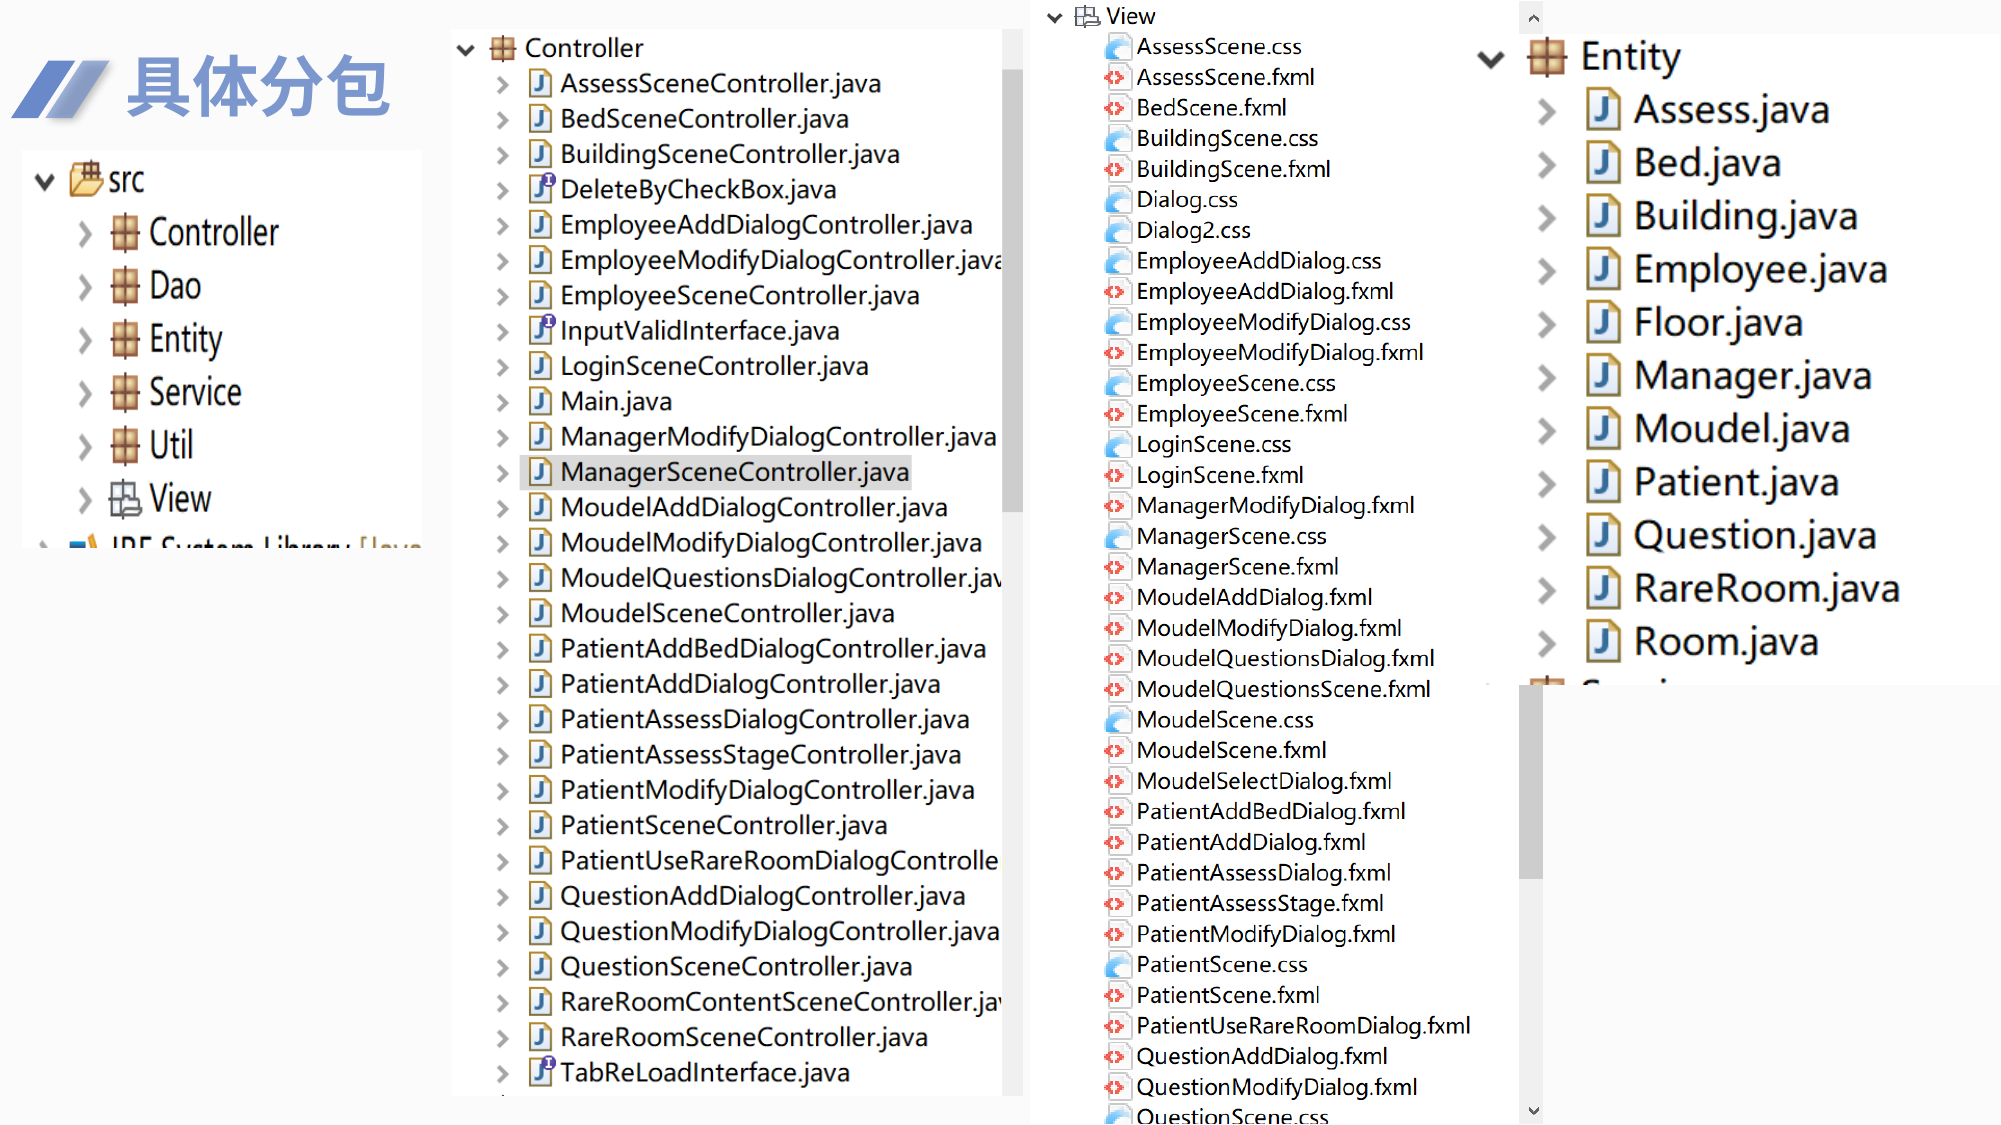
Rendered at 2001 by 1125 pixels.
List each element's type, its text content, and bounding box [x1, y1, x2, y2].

picture [451, 29, 1023, 1096]
text_box 具体分包 [105, 34, 413, 135]
picture [22, 150, 422, 548]
picture [1030, 0, 2000, 1124]
